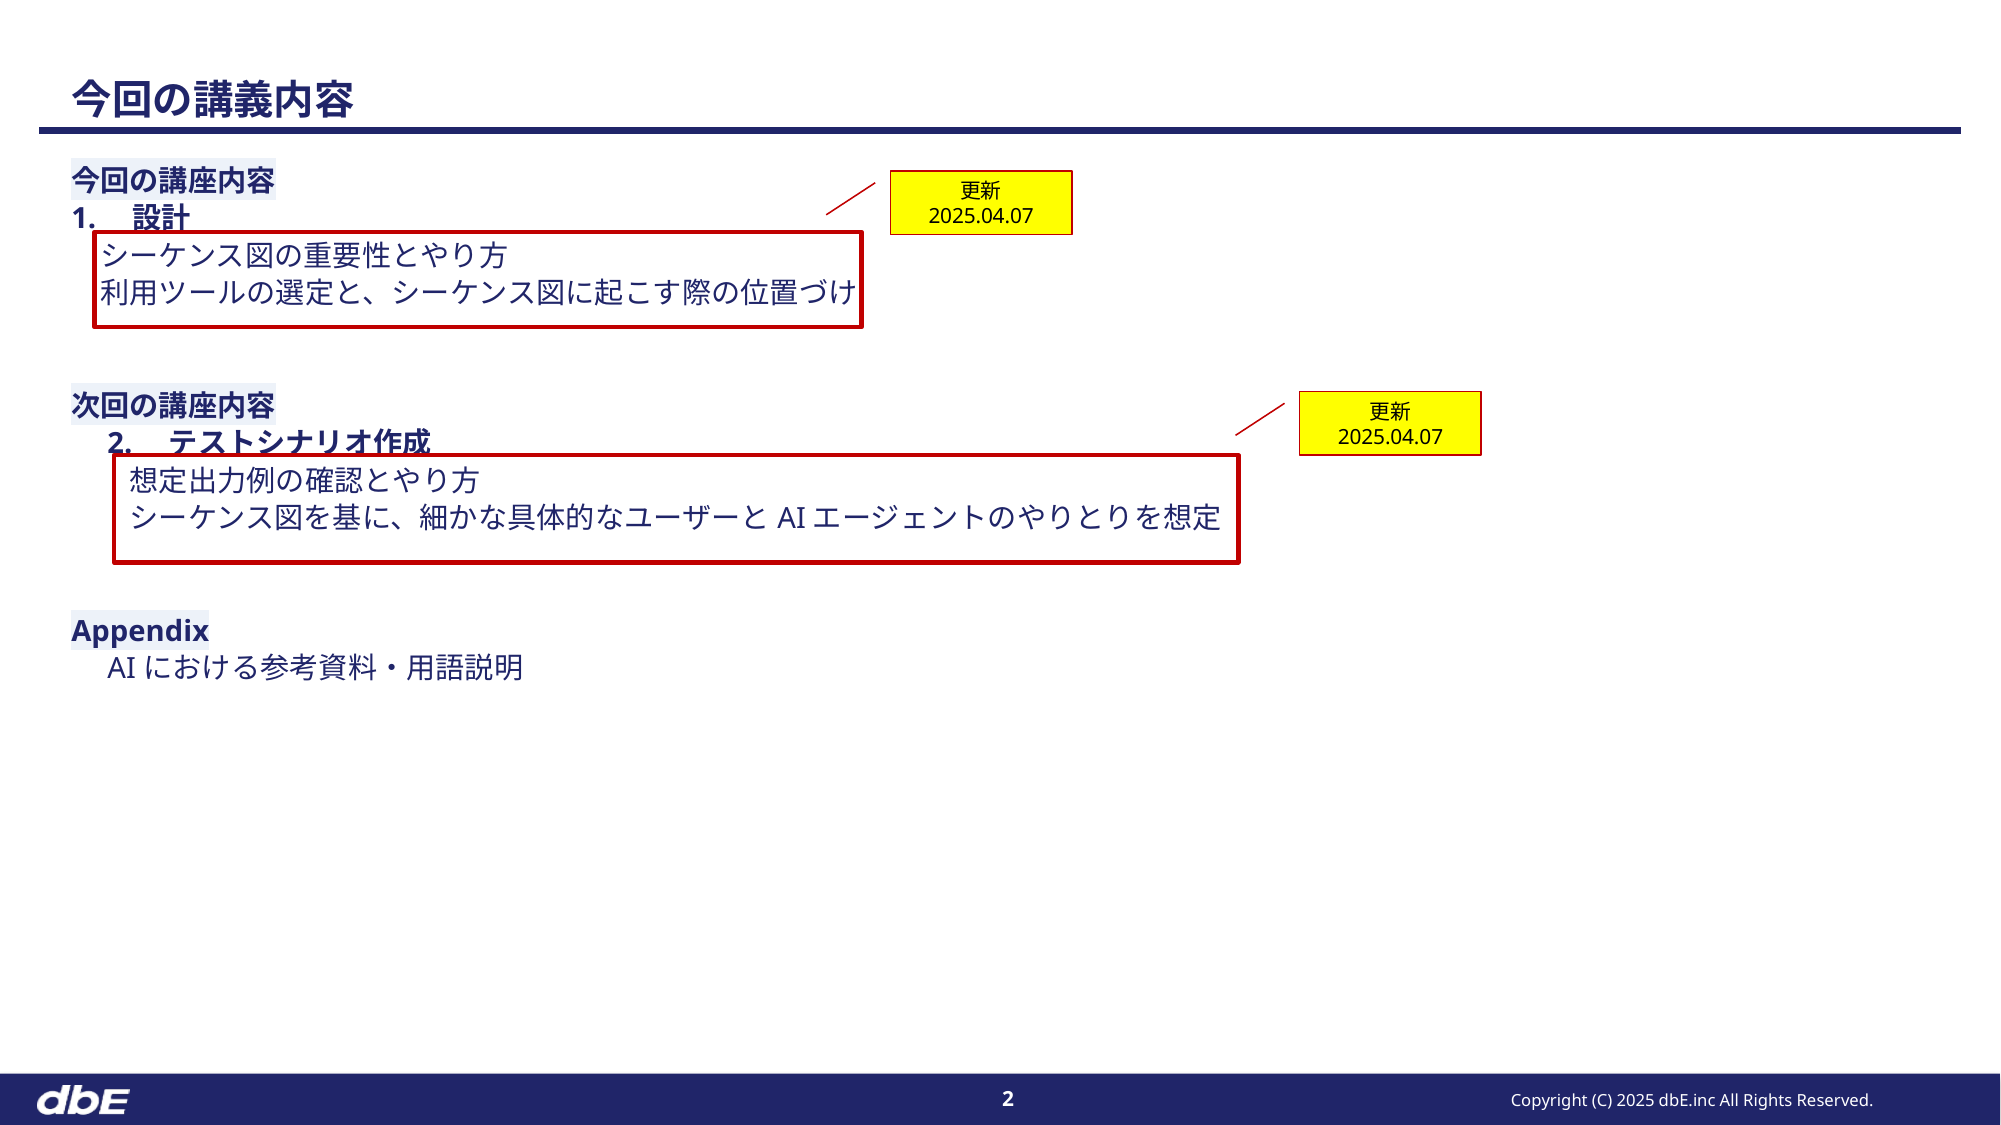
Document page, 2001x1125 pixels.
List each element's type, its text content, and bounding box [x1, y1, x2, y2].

text_box 更新 2025.04.07 [1298, 389, 1483, 457]
footer Copyright (C) 2025 dbE.inc All Rights Reserved. [1385, 1069, 2000, 1125]
text_box 更新 2025.04.07 [825, 181, 877, 217]
text_box 更新 2025.04.07 [888, 169, 1074, 237]
text_box [112, 453, 1240, 564]
title 今回の講義内容 [56, 66, 1946, 131]
text_box 今回の講座内容 1. 設計 シーケンス図の重要性とやり方 利用ツールの選定と、シーケンス図に起こす際の位置づけ 次回の講座内容 2. テストシナリオ作成 想定出力例の確認とやり方 シーケンス図を基に、細かな具体的なユーザーとAIエージェントのやりとりを想定 Appendix AIにおける参考資料・用語説明 [56, 152, 1906, 692]
text_box [92, 230, 864, 329]
slide_number 2 [861, 1074, 1155, 1125]
picture [37, 1085, 130, 1115]
text_box 更新 2025.04.07 [1234, 401, 1286, 438]
